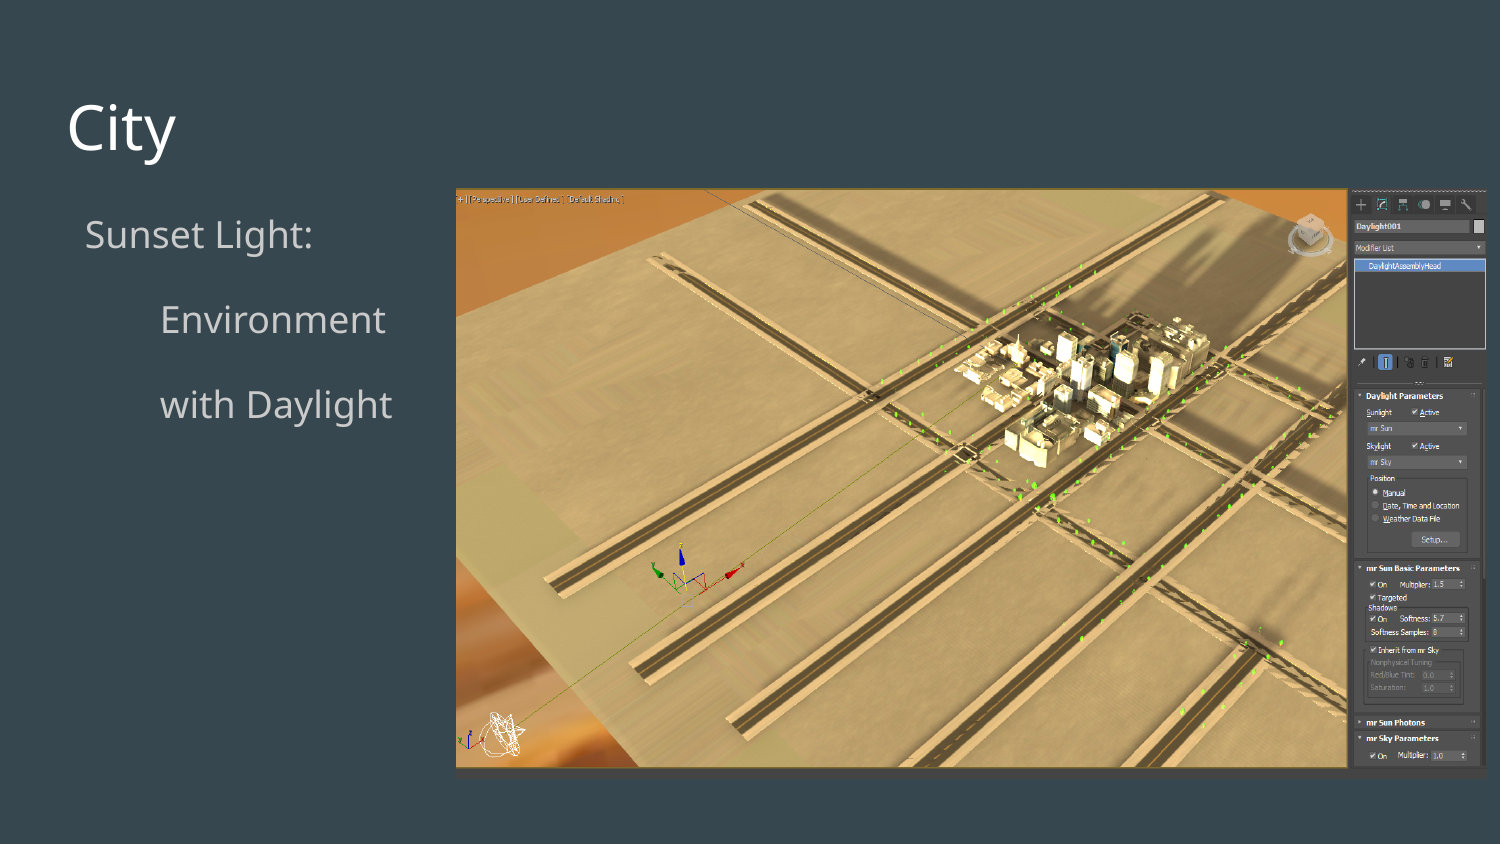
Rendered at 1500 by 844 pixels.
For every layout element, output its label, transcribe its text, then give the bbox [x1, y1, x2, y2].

title City [51, 72, 1449, 167]
picture [456, 188, 1487, 780]
list Sunset Light: Environment with Daylight [51, 189, 454, 750]
